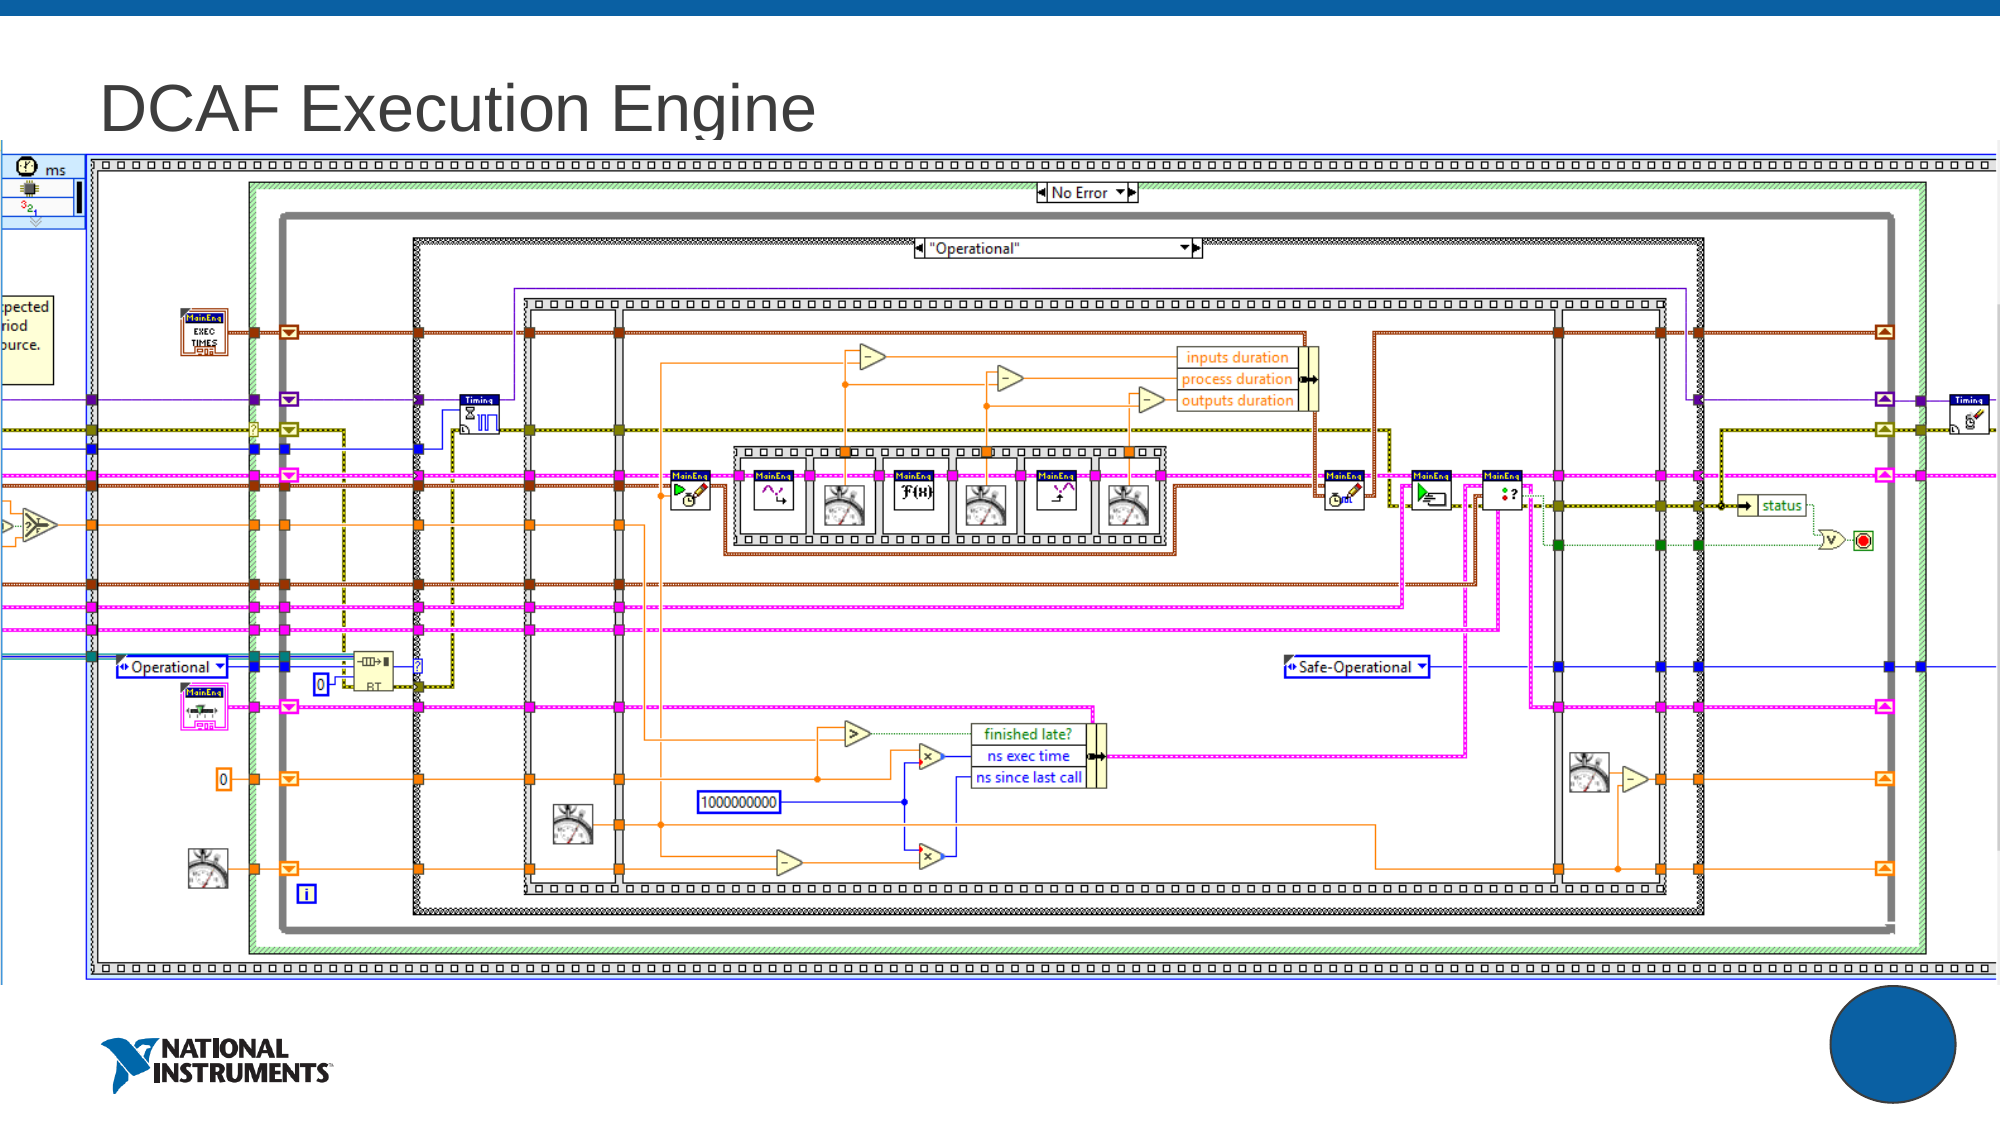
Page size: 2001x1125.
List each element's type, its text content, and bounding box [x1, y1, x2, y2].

title DCAF Execution Engine [99, 60, 1900, 140]
picture [0, 140, 2000, 985]
text_box [1829, 985, 1957, 1104]
